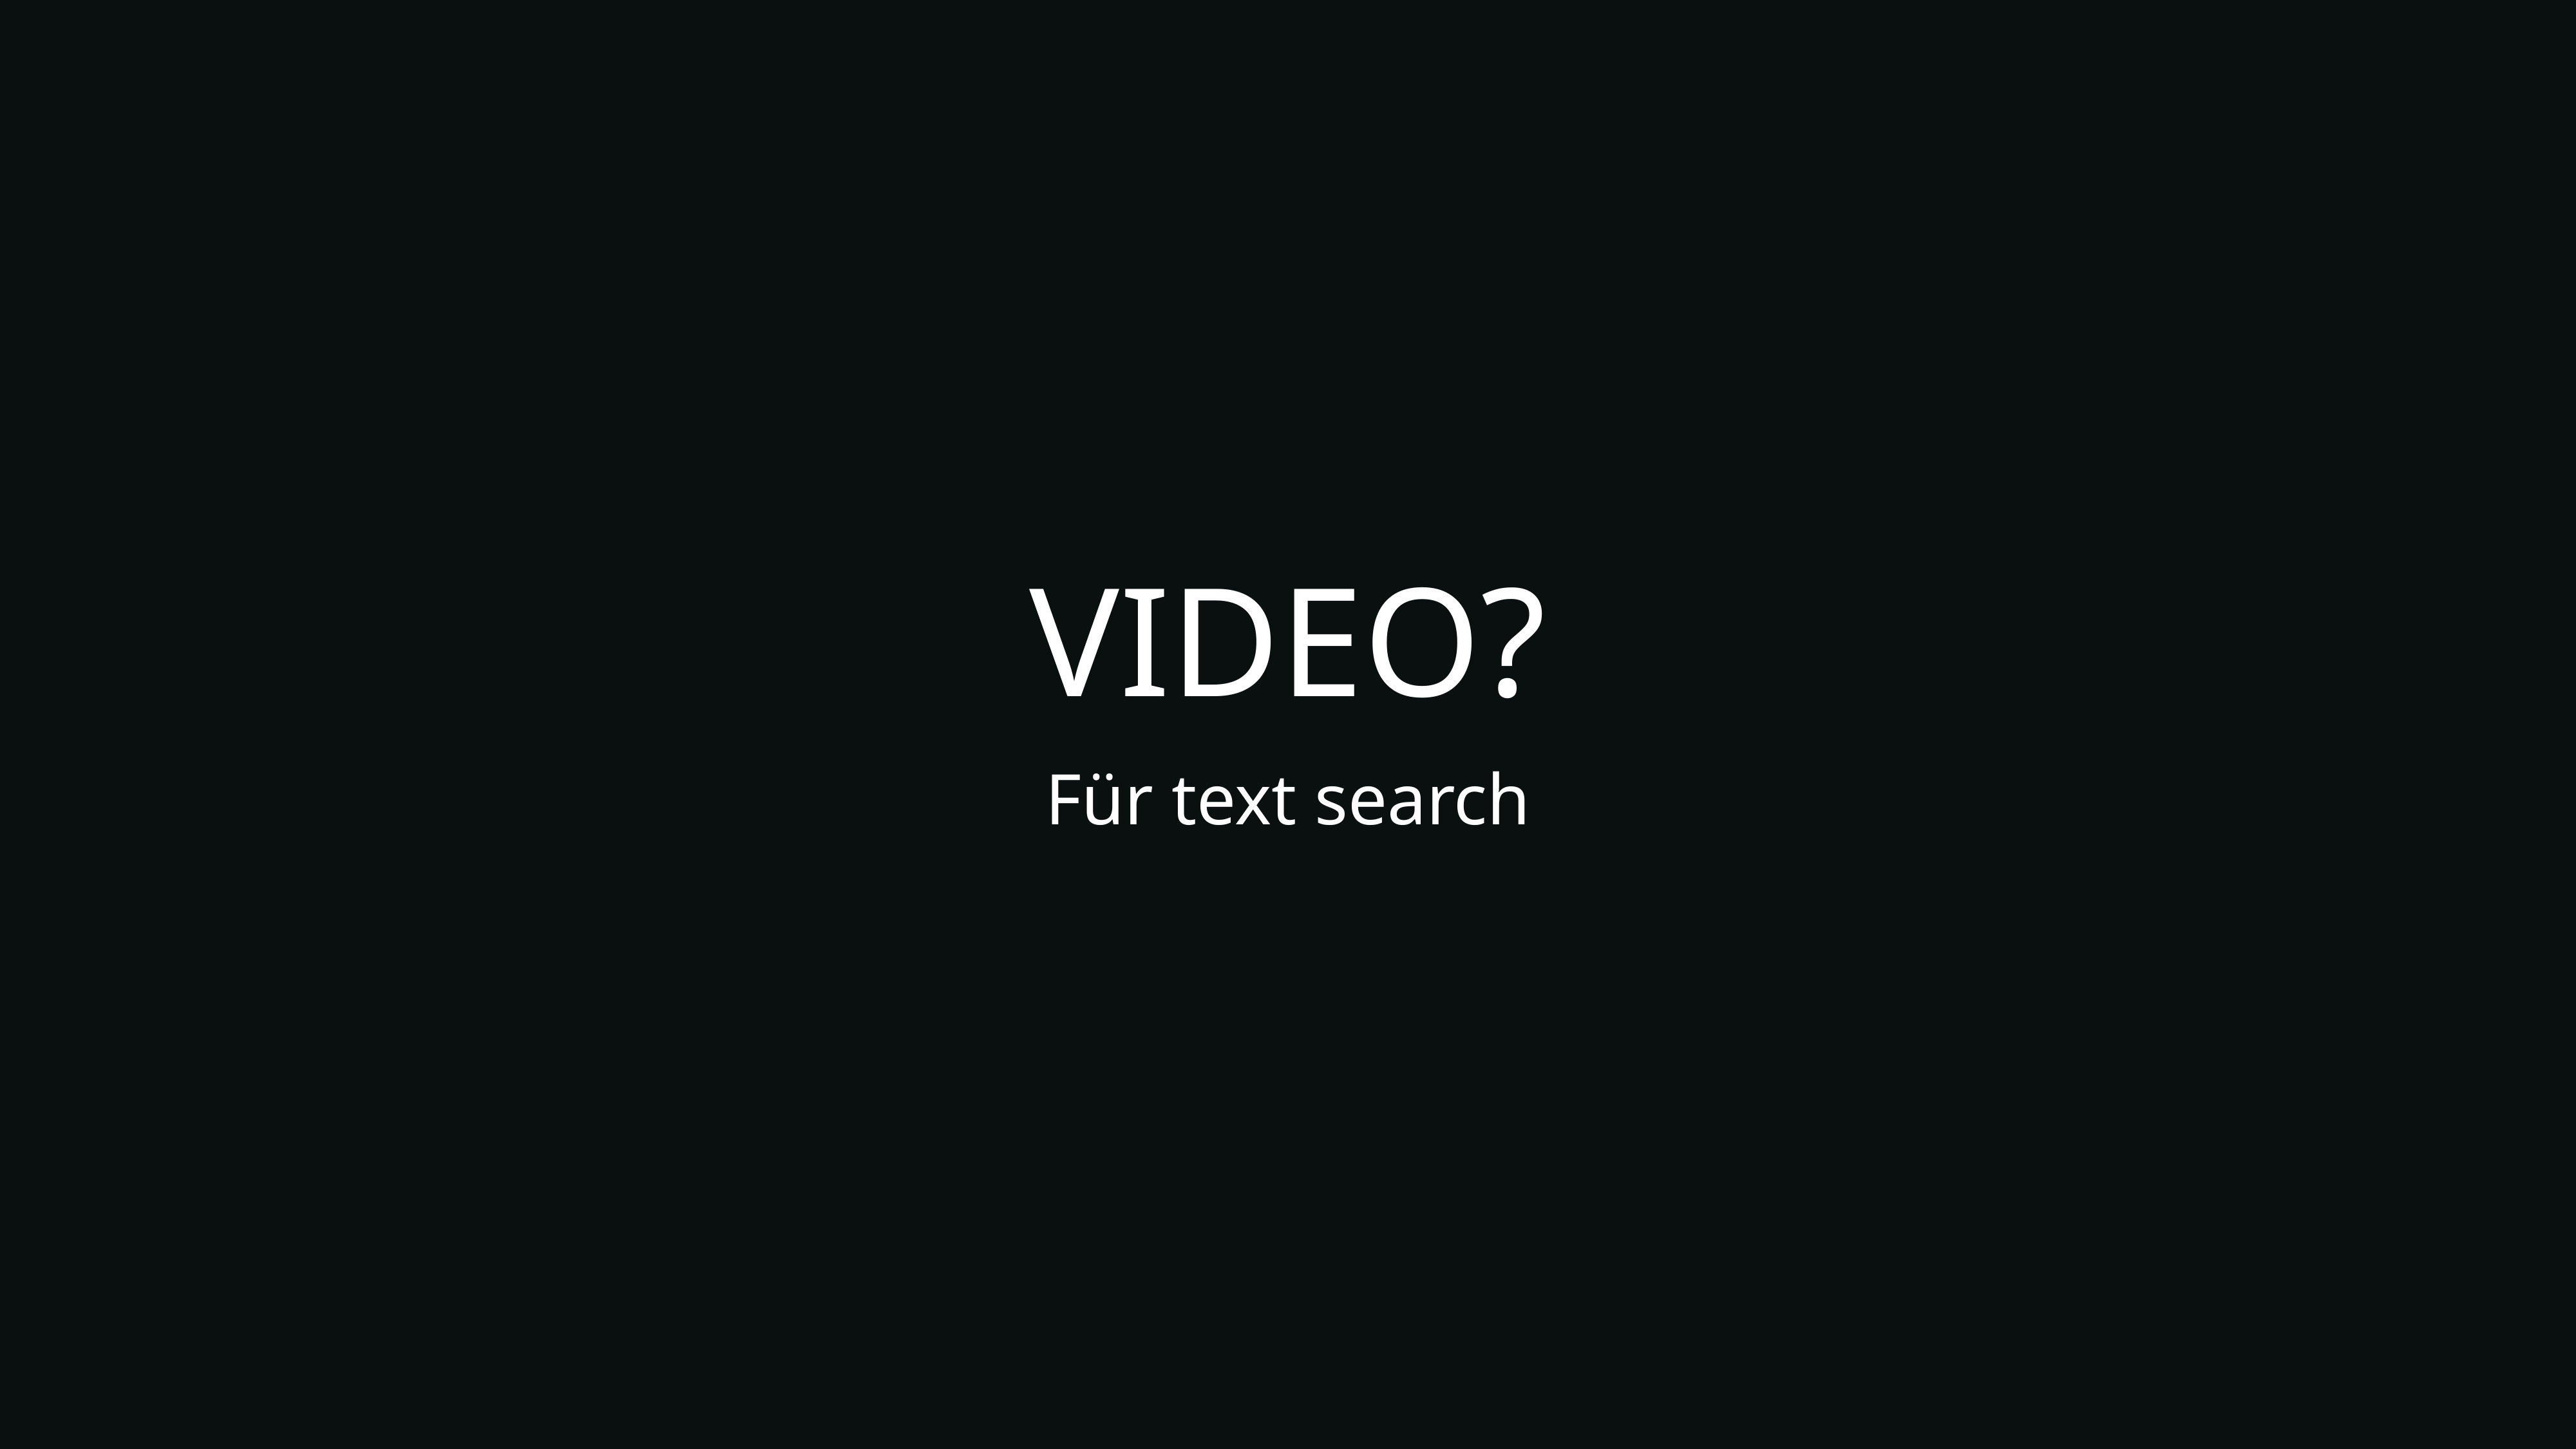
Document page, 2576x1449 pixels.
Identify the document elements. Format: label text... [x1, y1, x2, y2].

subtitle Für text search [510, 746, 2066, 916]
title VIDEO? [510, 243, 2066, 735]
